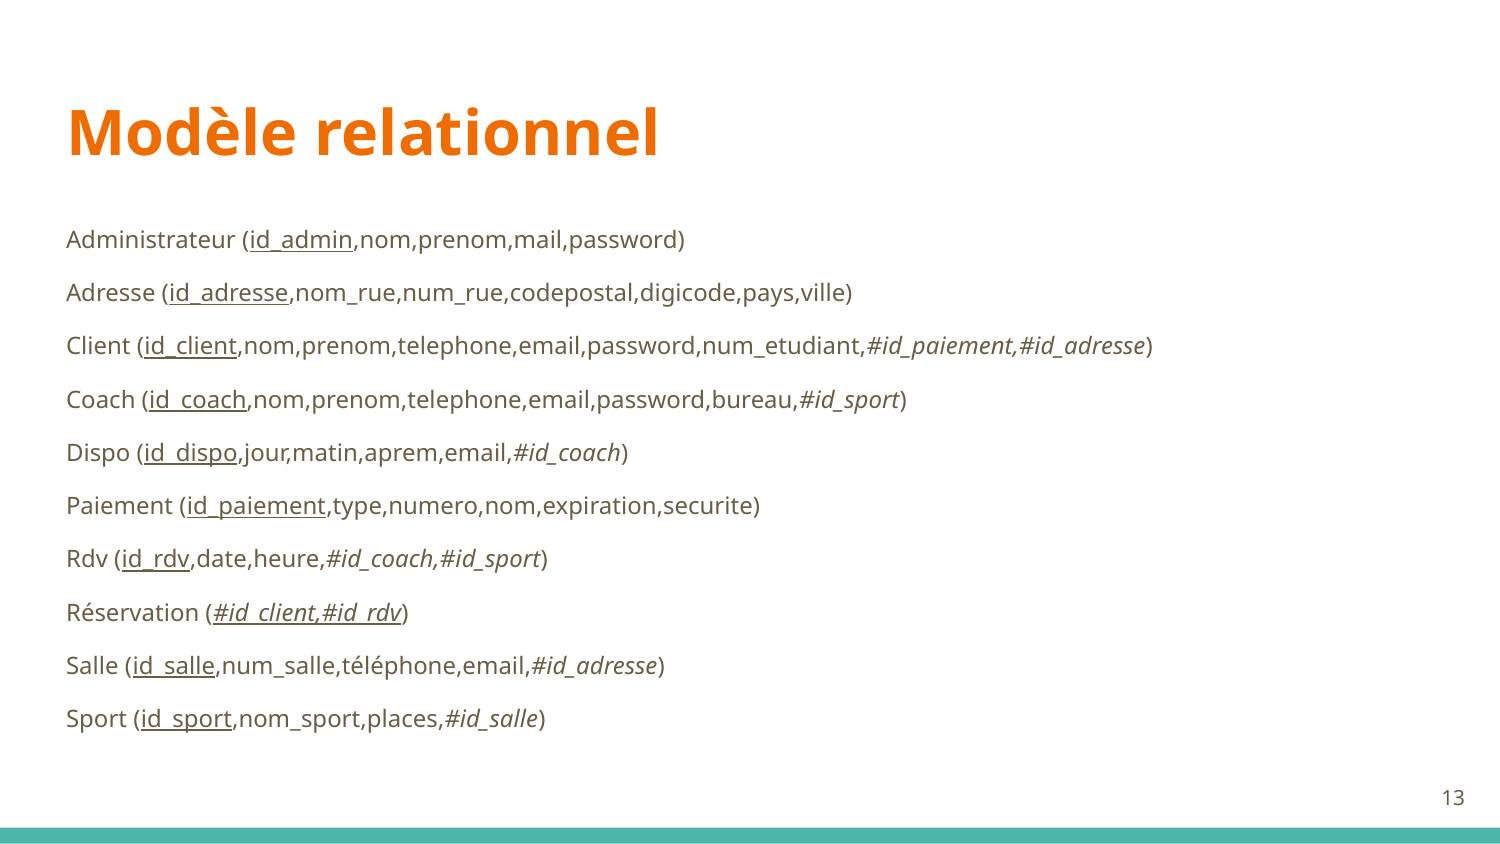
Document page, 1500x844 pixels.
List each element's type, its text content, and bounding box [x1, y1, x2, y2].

title Modèle relationnel [51, 72, 1449, 189]
slide_number 13 [1389, 764, 1480, 830]
list Administrateur (id_admin,nom,prenom,mail,password) Adresse (id_adresse,nom_rue,num_rue,codepostal,digicode,pays,ville) Client (id_client,nom,prenom,telephone,email,password,num_etudiant,#id_paiement,#id_adresse) Coach (id_coach,nom,prenom,telephone,email,password,bureau,#id_sport) Dispo (id_dispo,jour,matin,aprem,email,#id_coach) Paiement (id_paiement,type,numero,nom,expiration,securite) Rdv (id_rdv,date,heure,#id_coach,#id_sport) Réservation (#id_client,#id_rdv) Salle (id_salle,num_salle,téléphone,email,#id_adresse) Sport (id_sport,nom_sport,places,#id_salle) [51, 207, 1449, 750]
